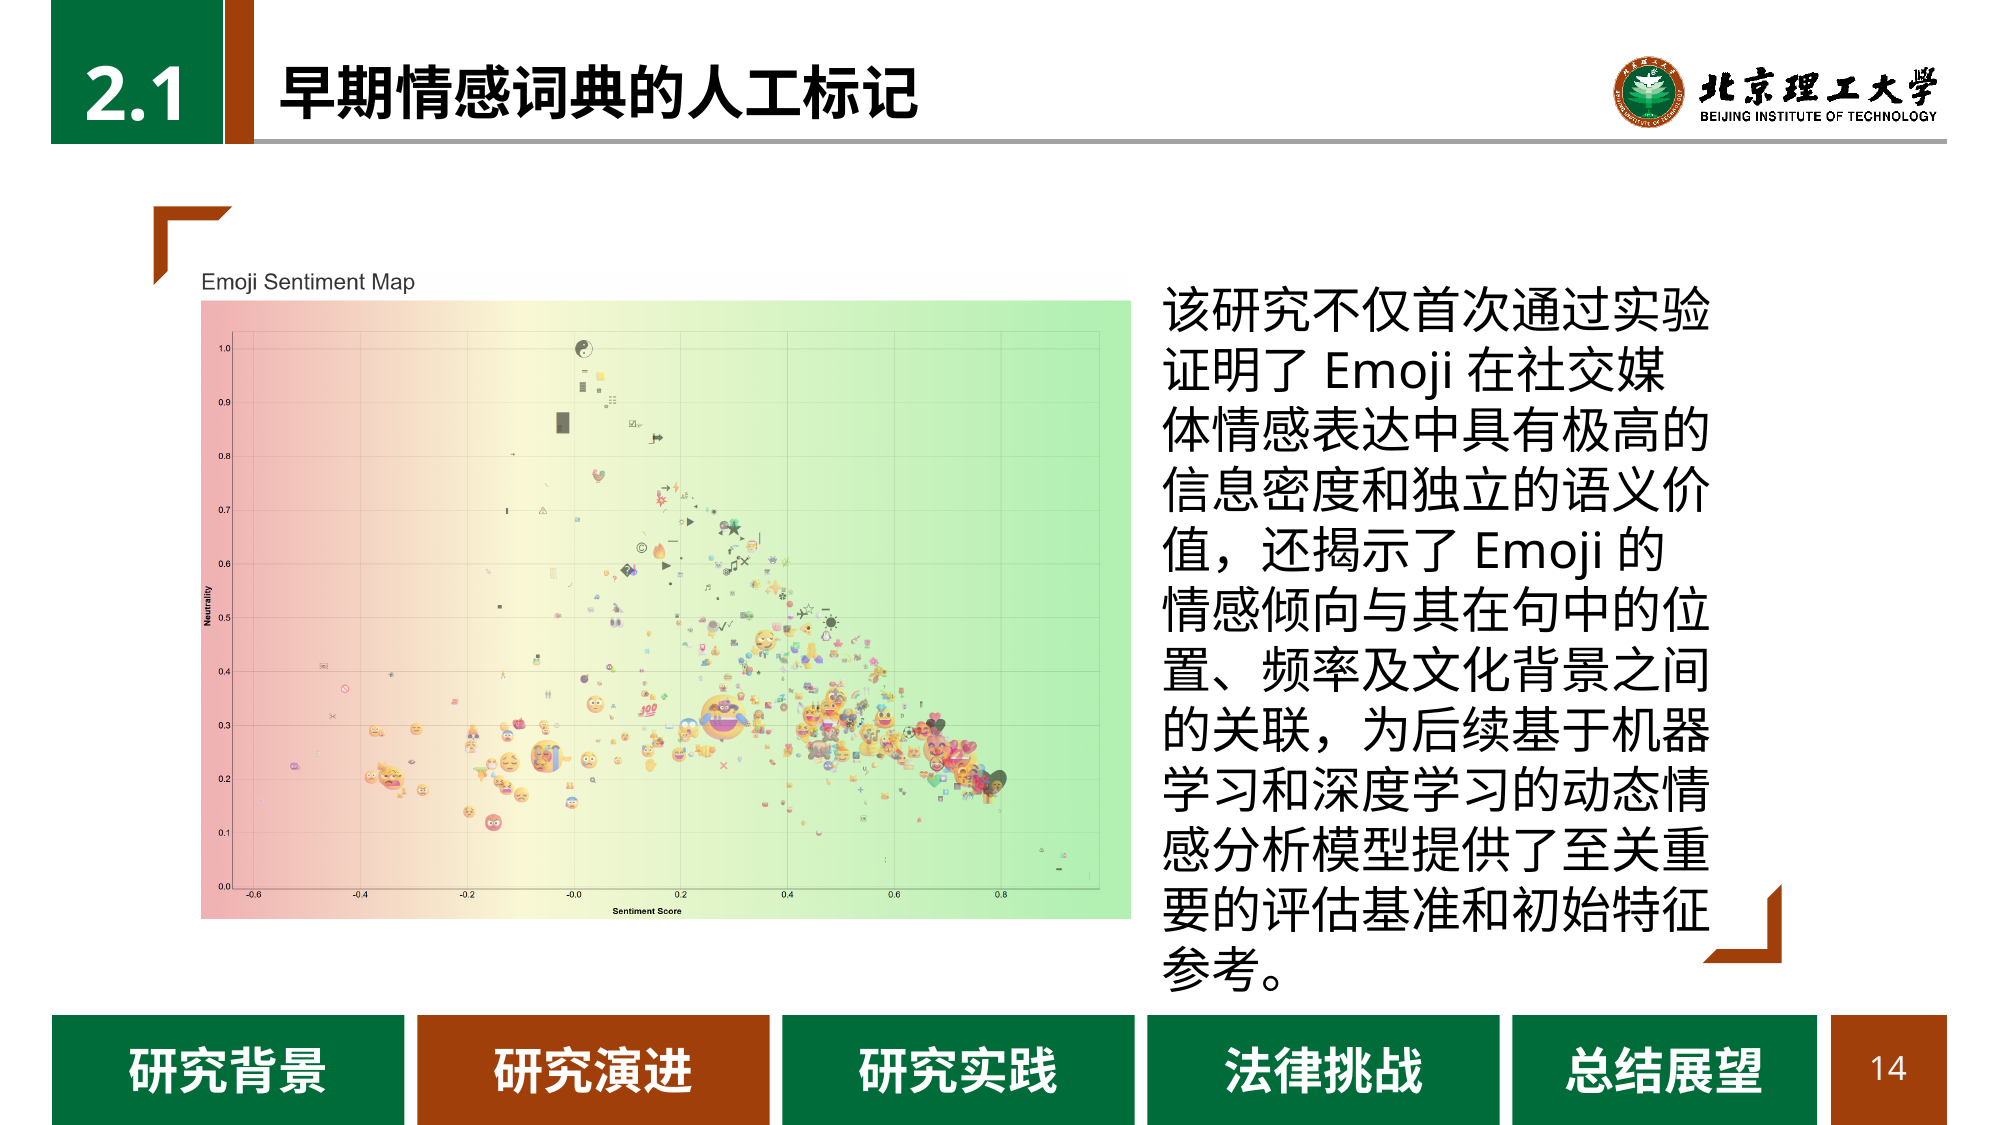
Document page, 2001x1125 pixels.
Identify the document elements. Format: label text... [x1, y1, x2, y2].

text_box 2.1 [58, 38, 218, 144]
picture [198, 271, 1132, 919]
text_box 该研究不仅首次通过实验证明了Emoji在社交媒体情感表达中具有极高的信息密度和独立的语义价值，还揭示了Emoji的情感倾向与其在句中的位置、频率及文化背景之间的关联，为后续基于机器学习和深度学习的动态情感分析模型提供了至关重要的评估基准和初始特征参考。 [1146, 270, 1731, 1006]
title 早期情感词典的人工标记 [263, 56, 1682, 136]
picture [1682, 56, 1937, 128]
text_box [1731, 884, 1782, 964]
text_box [153, 206, 233, 286]
